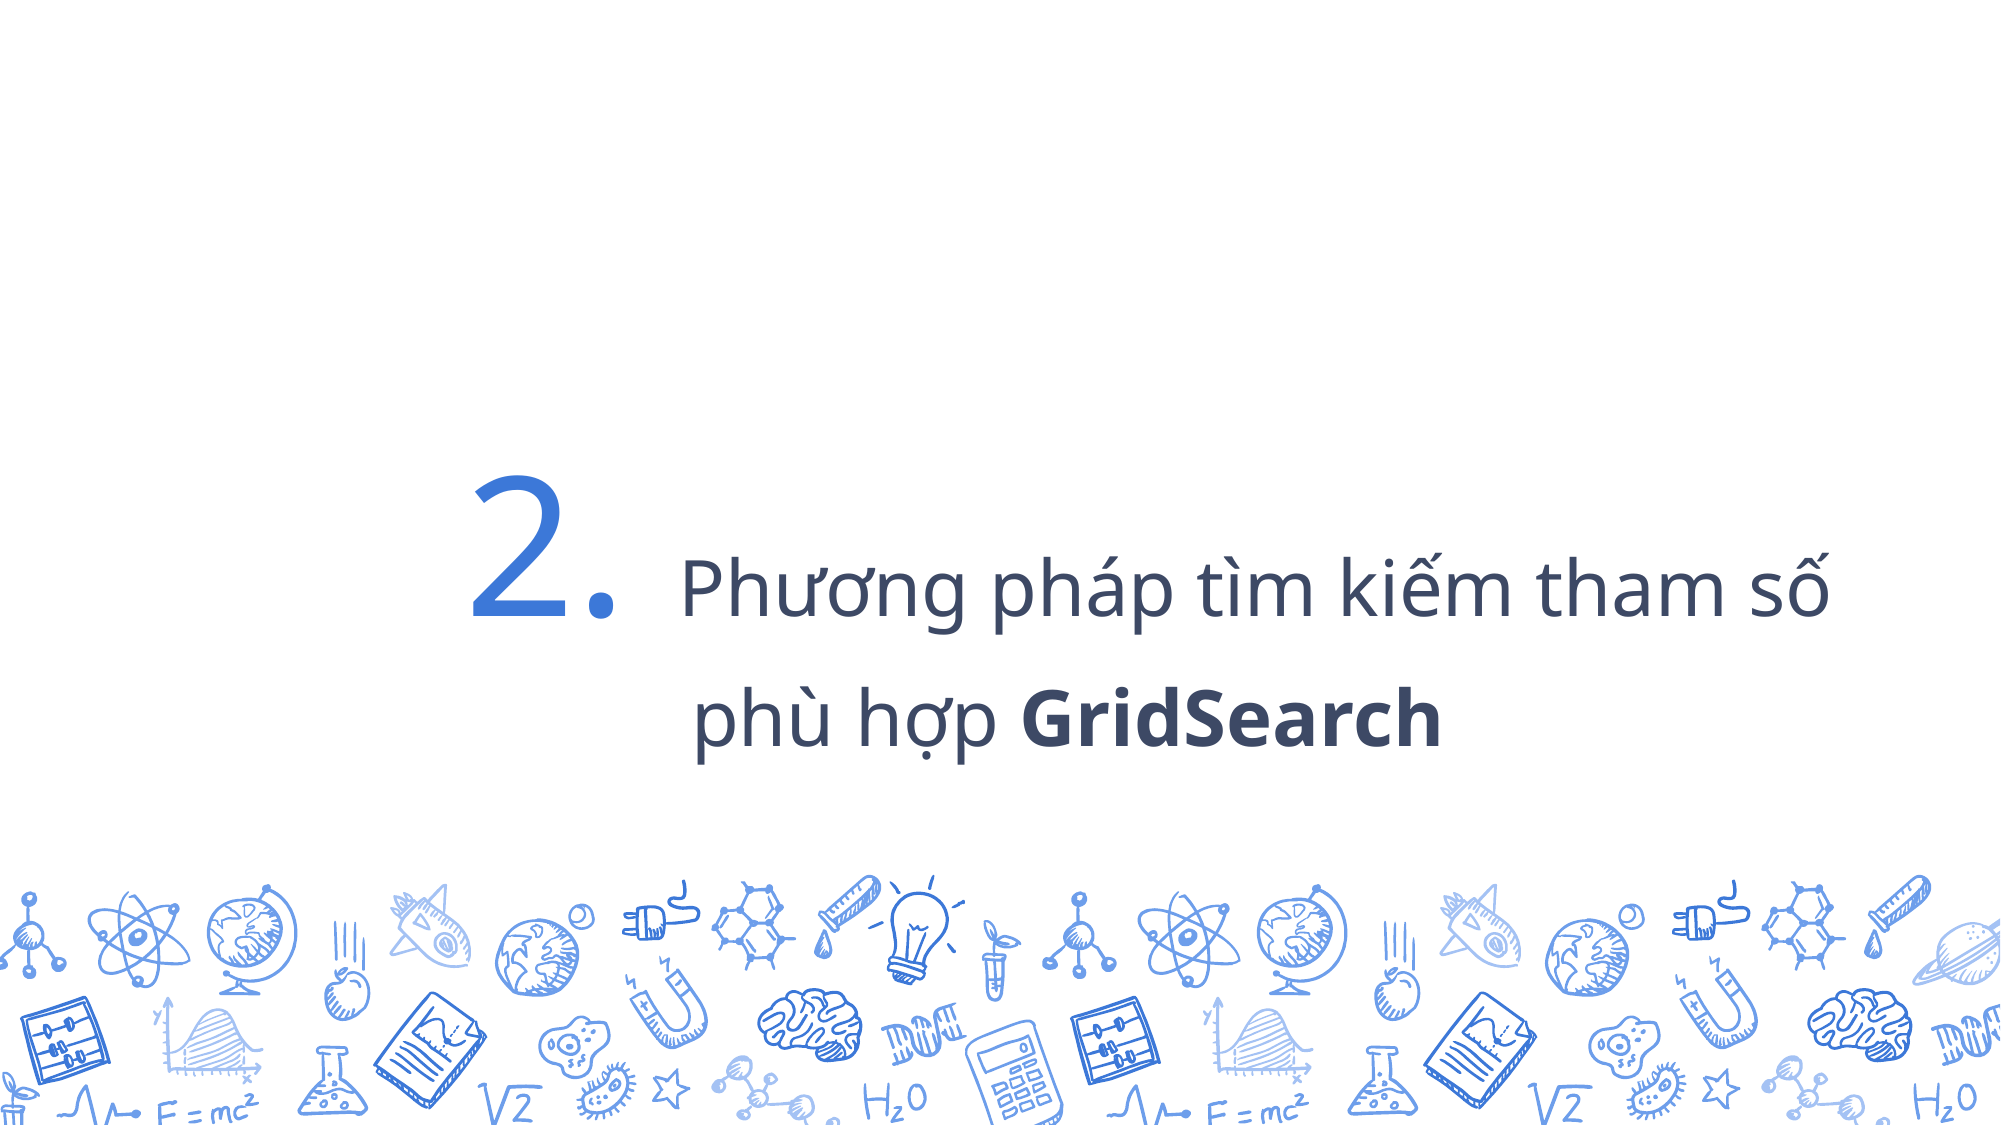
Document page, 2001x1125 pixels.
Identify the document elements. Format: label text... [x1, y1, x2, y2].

subtitle 2. Phương pháp tìm kiếm tham số phù hợp GridSearch [438, 407, 1902, 788]
